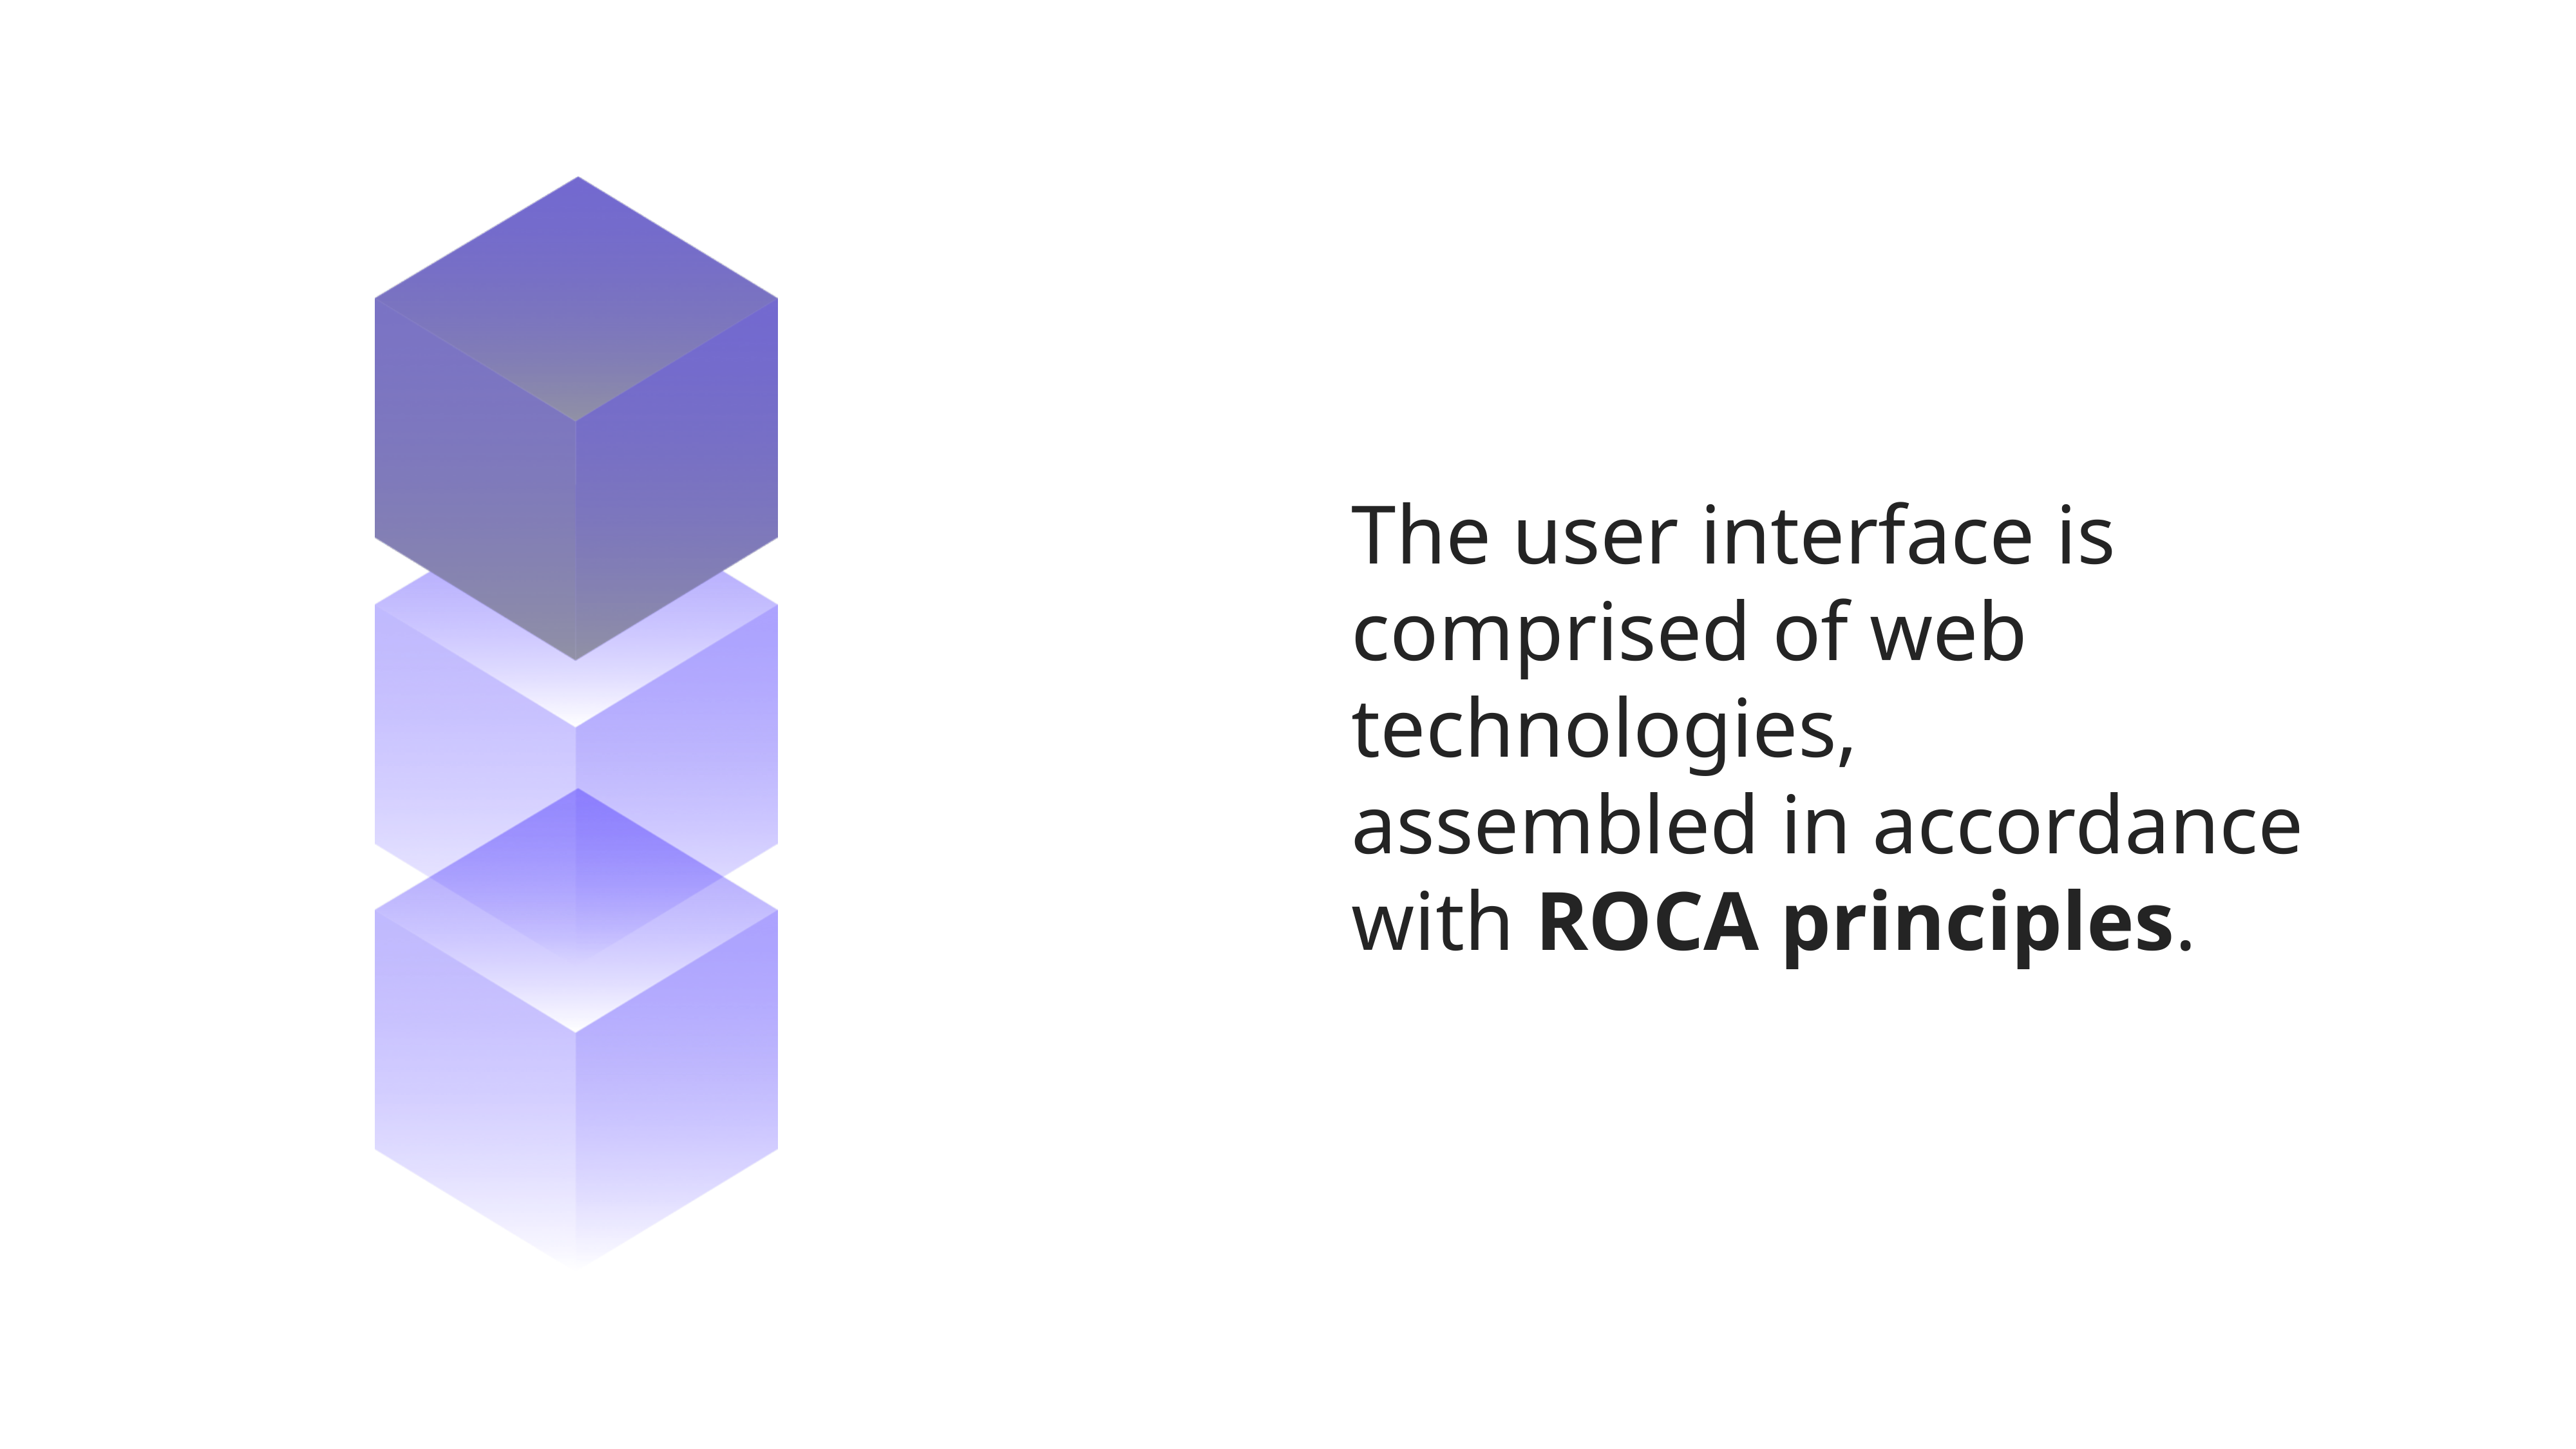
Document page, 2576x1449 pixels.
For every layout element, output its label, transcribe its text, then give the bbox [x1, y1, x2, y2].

list The user interface is comprised of web technologies, assembled in accordance with ROCA principles. [1351, 126, 2423, 1322]
picture [375, 176, 778, 1273]
